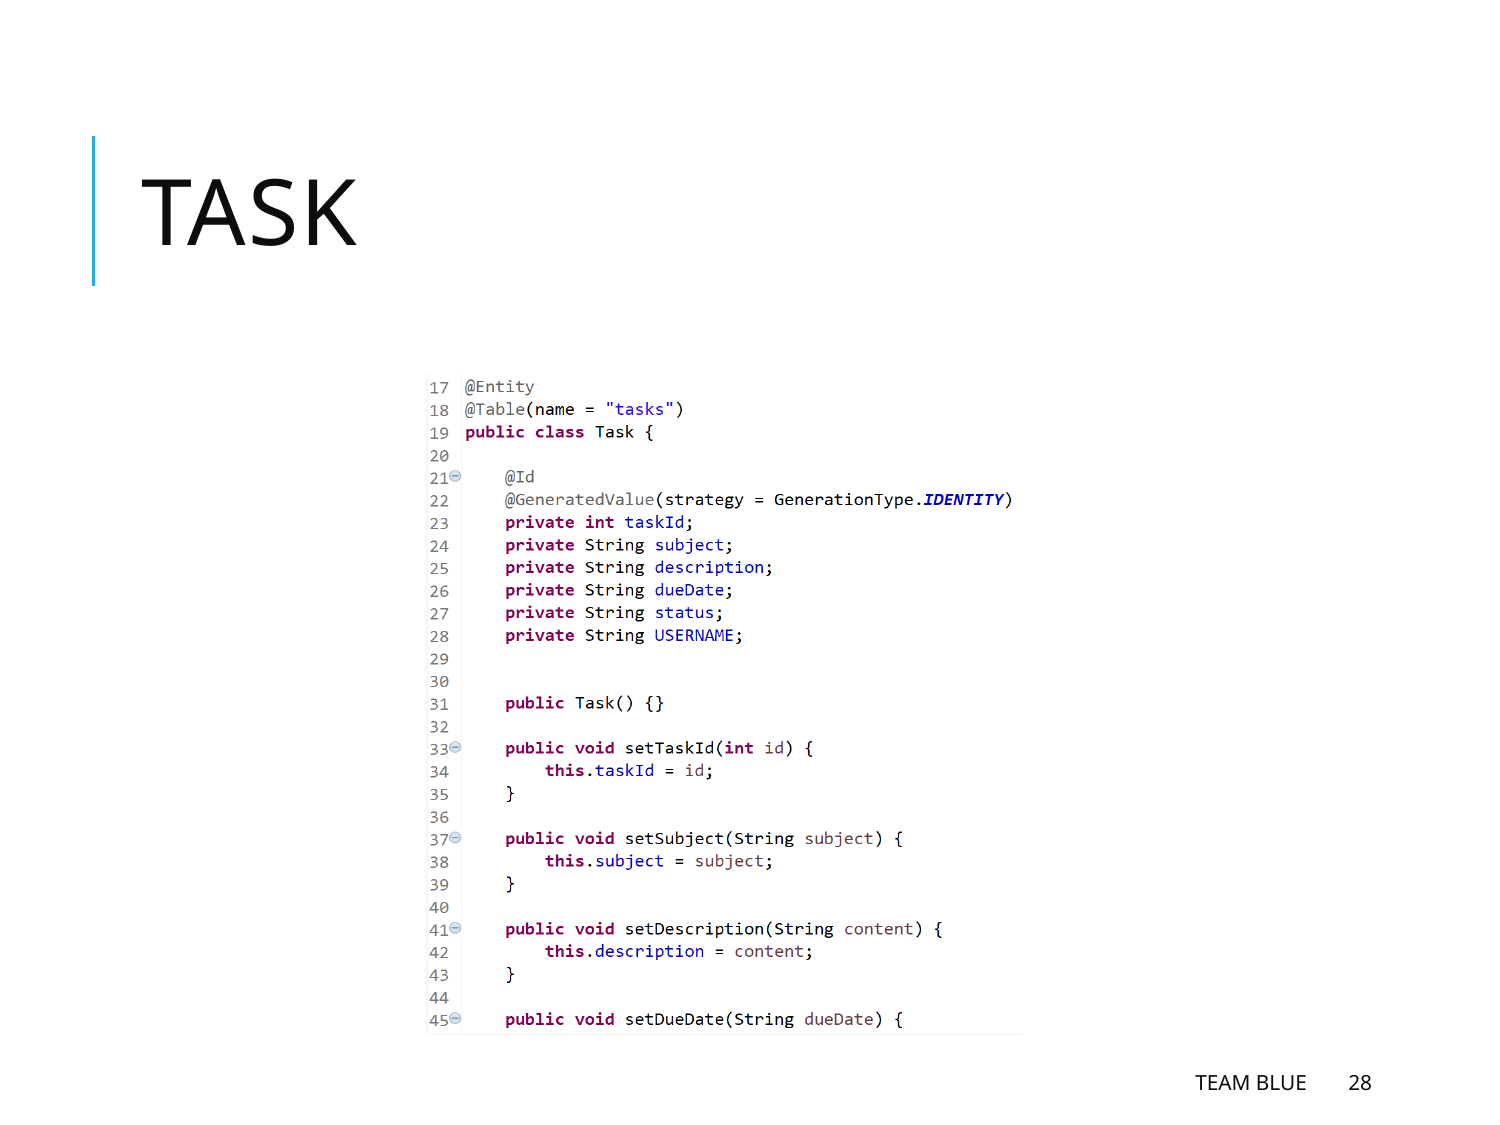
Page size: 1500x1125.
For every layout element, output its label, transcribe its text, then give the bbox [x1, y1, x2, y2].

title Task [126, 96, 1322, 342]
footer Team Blue [595, 1061, 1322, 1107]
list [425, 374, 1023, 1036]
slide_number 28 [1333, 1061, 1454, 1107]
